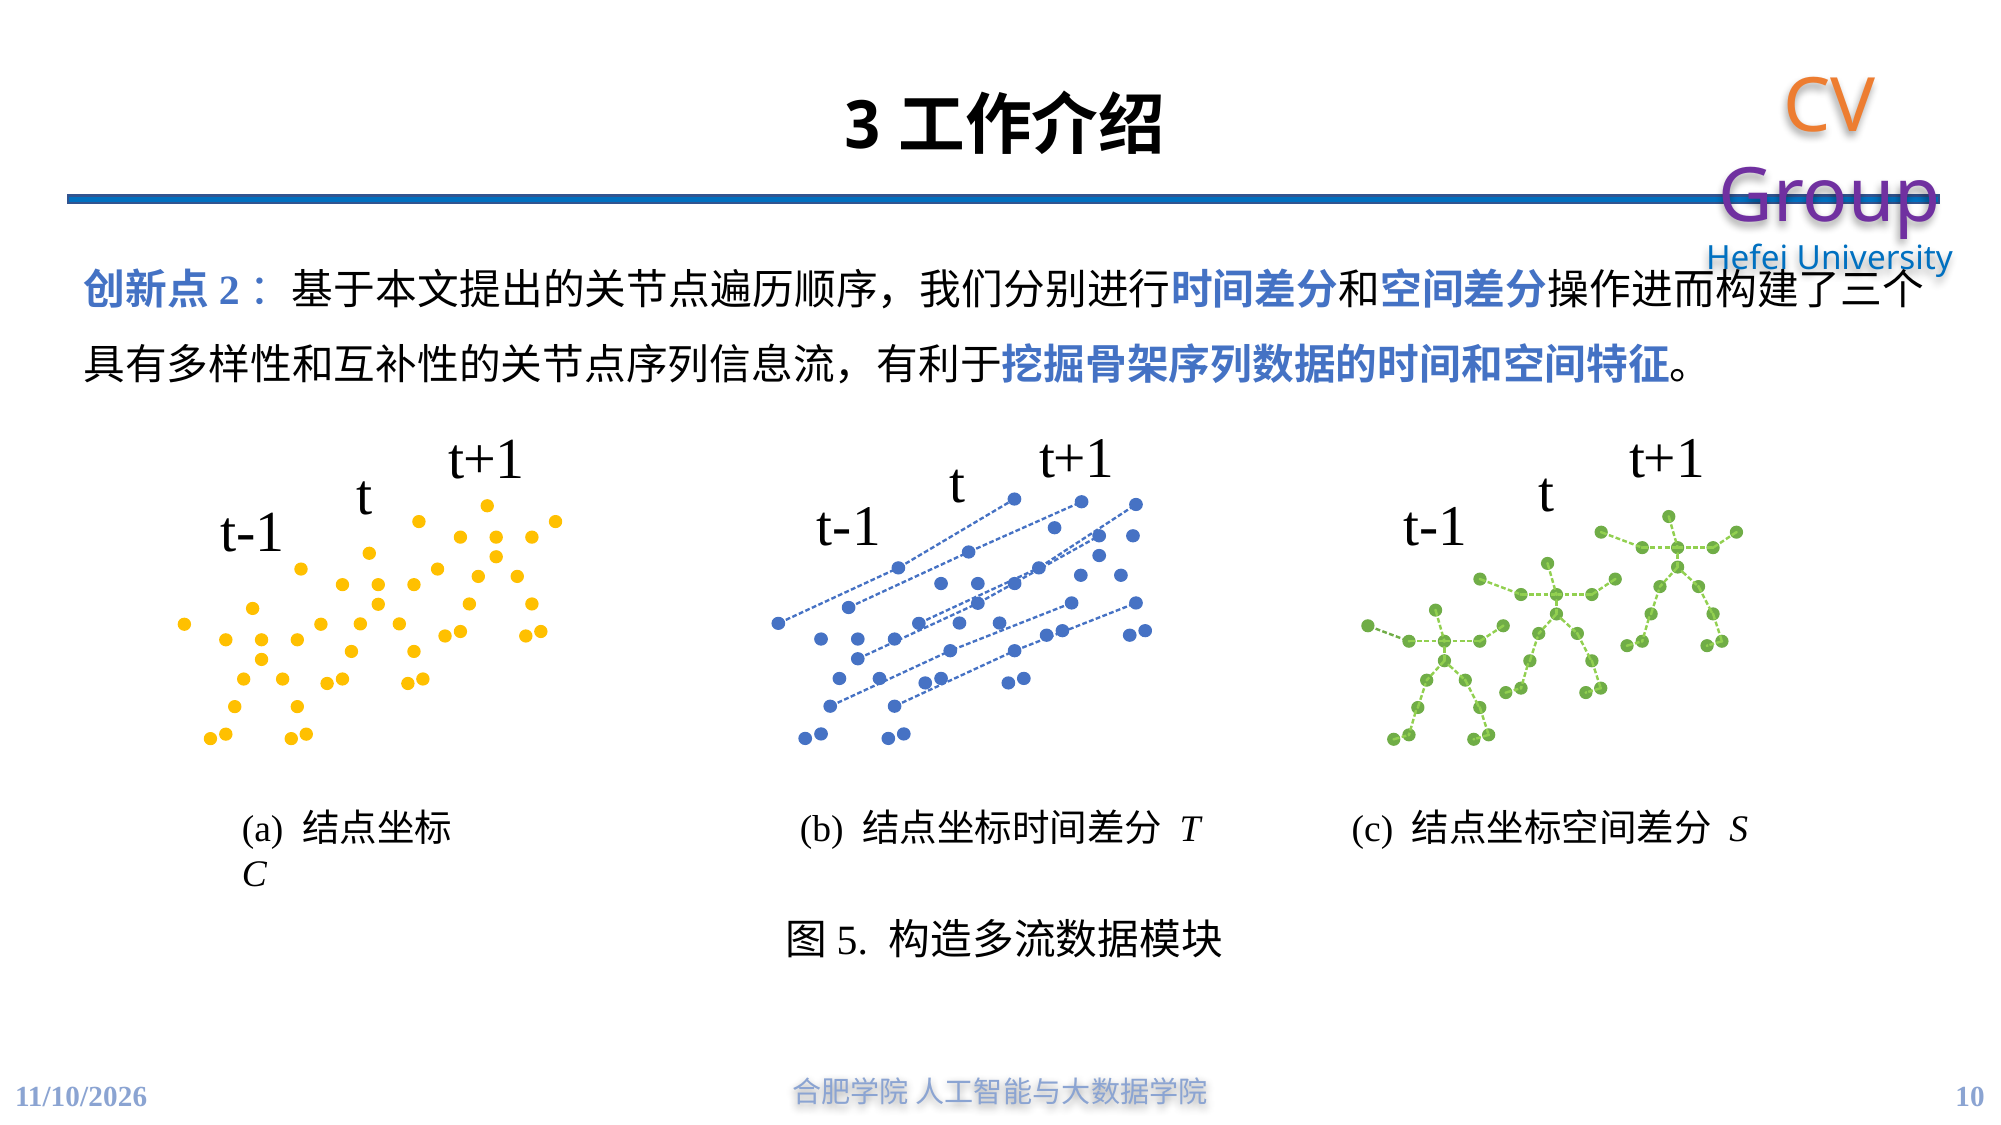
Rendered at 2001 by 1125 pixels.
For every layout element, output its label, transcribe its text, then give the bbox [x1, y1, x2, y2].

title 3工作介绍 [68, 59, 1940, 195]
footer 合肥学院 人工智能与大数据学院 [662, 1065, 1338, 1125]
list 创新点2：基于本文提出的关节点遍历顺序，我们分别进行时间差分和空间差分操作进而构建了三个具有多样性和互补性的关节点序列信息流，有利于挖掘骨架序列数据的时间和空间特征。 图5. 构造多流数据模块 [68, 230, 1940, 1014]
picture [170, 404, 563, 747]
slide_number 10 [1550, 1065, 2000, 1125]
picture [1354, 404, 1746, 747]
text_box (c) 结点坐标空间差分 S [1336, 796, 1763, 857]
text_box (a) 结点坐标 C [227, 796, 506, 902]
picture [764, 404, 1152, 747]
text_box (b) 结点坐标时间差分 T [785, 796, 1216, 857]
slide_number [0, 1065, 450, 1125]
